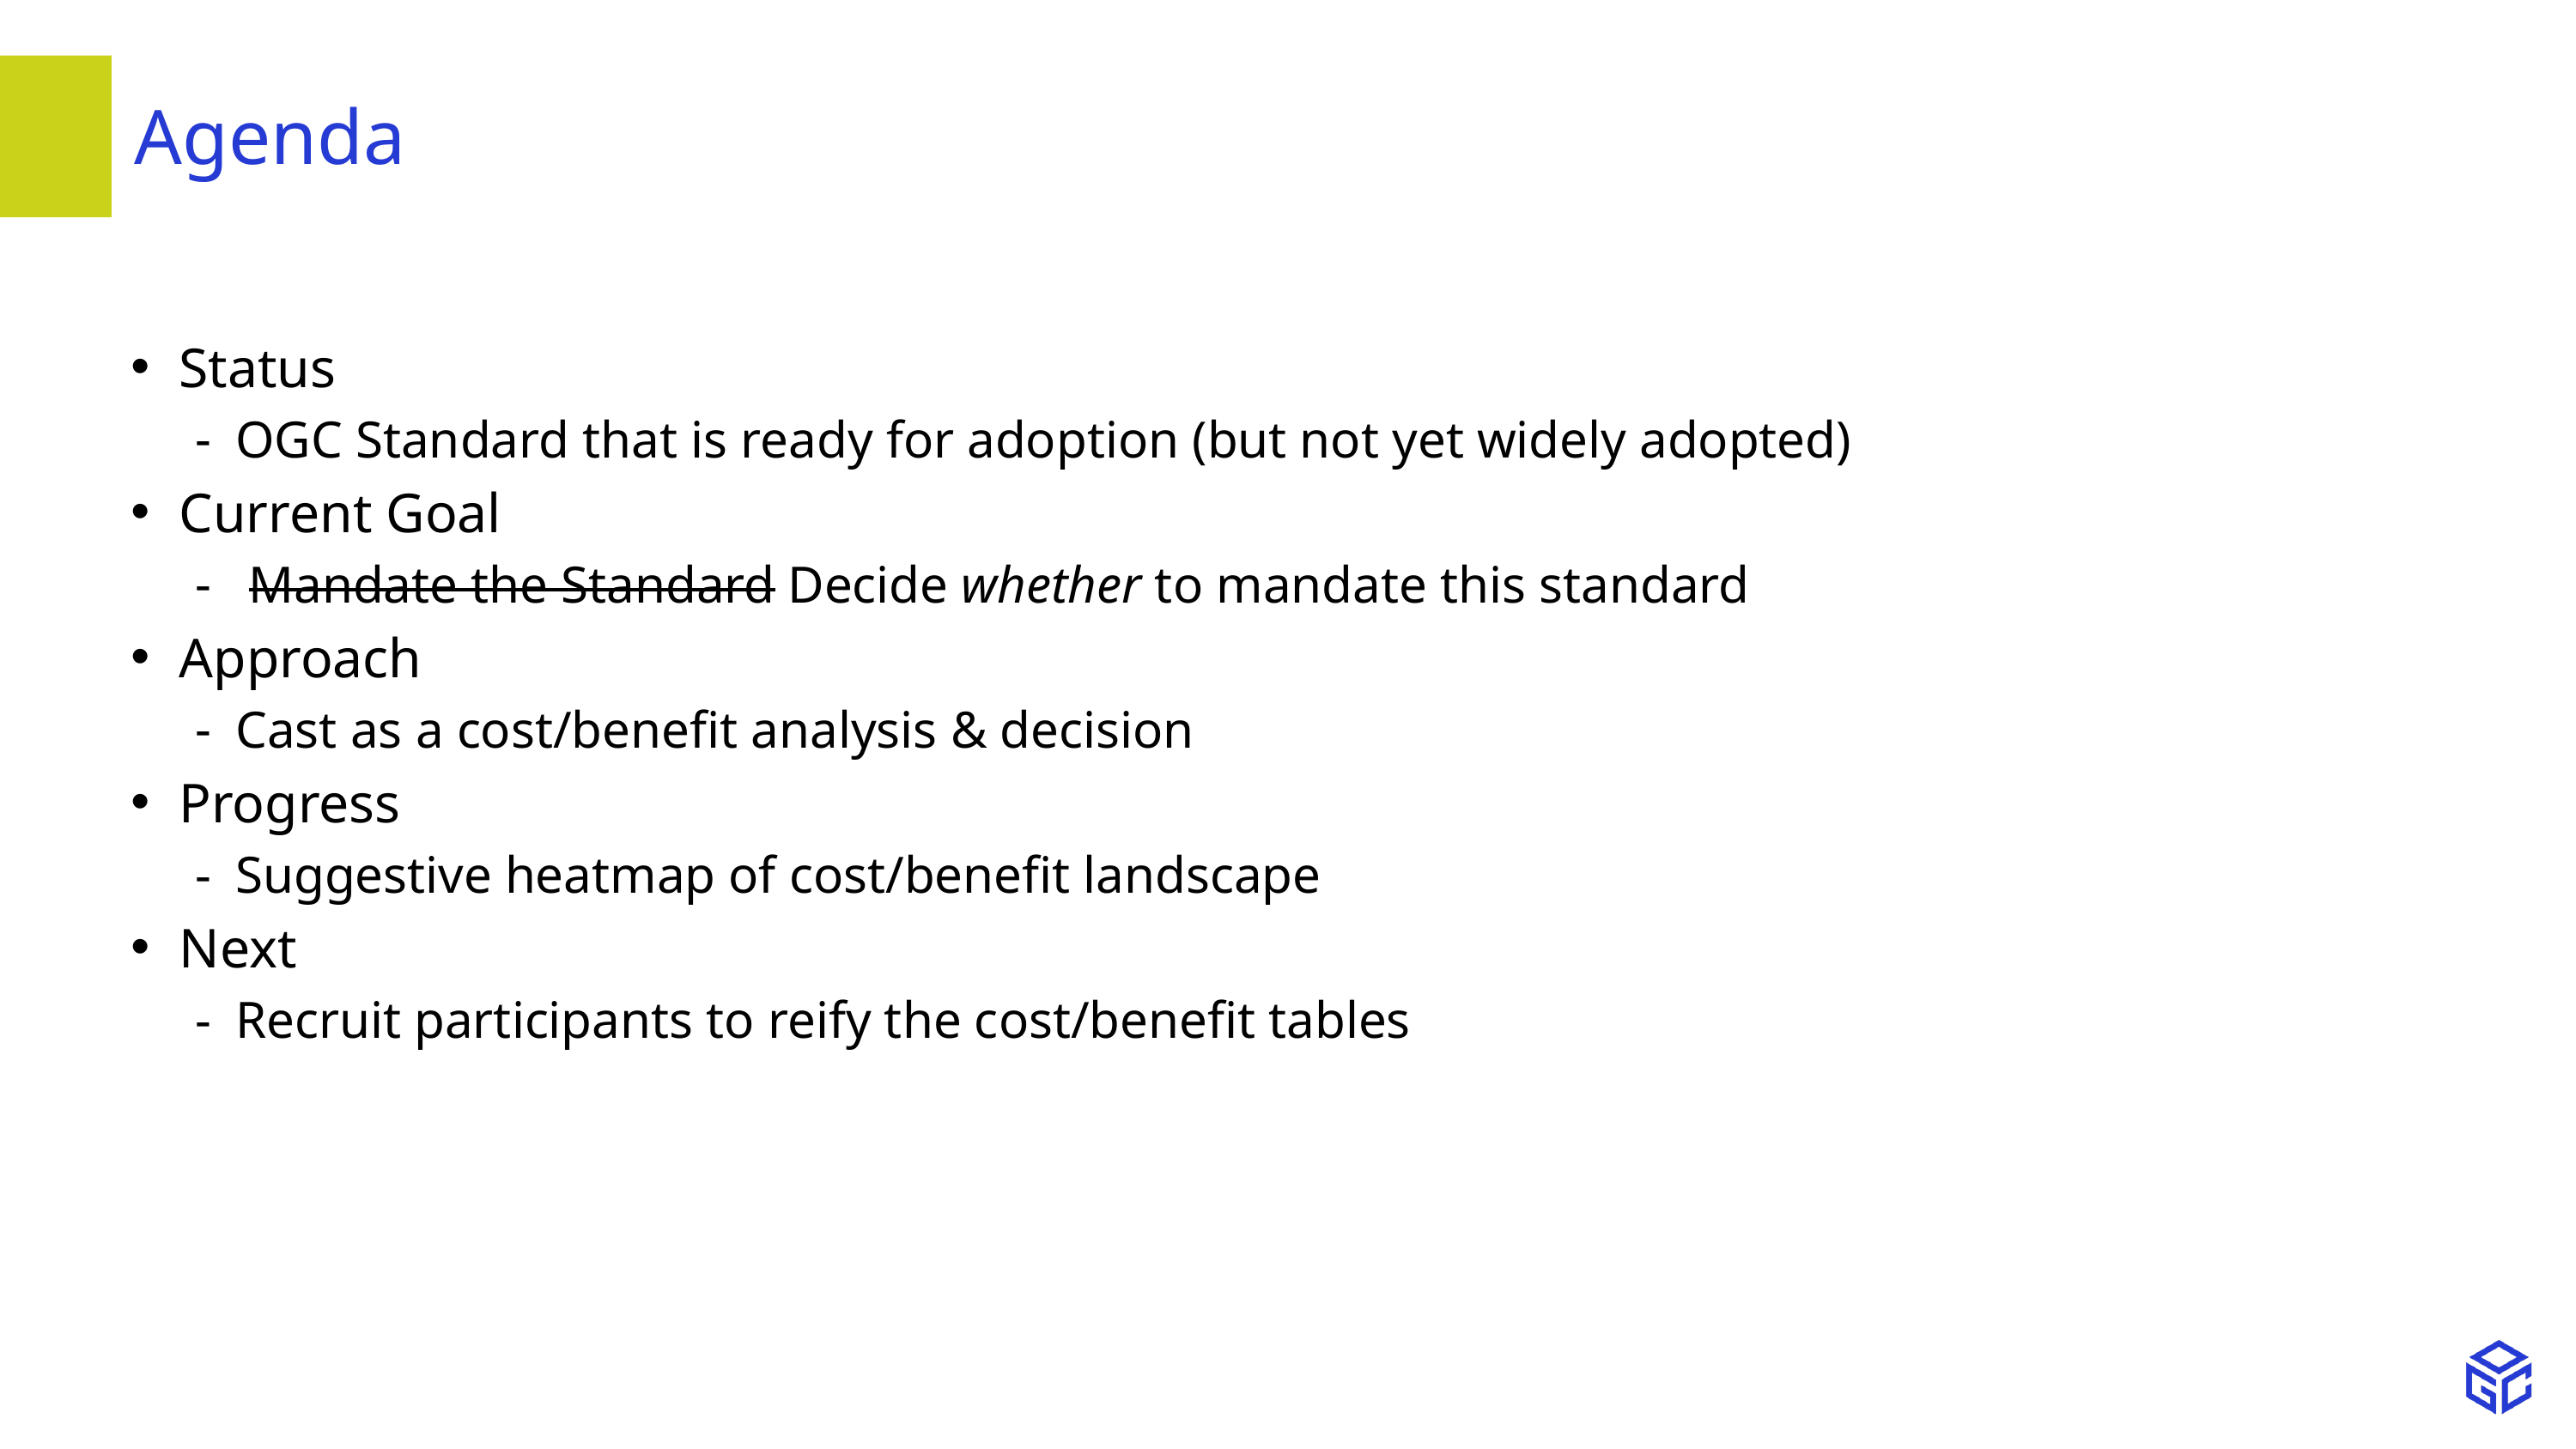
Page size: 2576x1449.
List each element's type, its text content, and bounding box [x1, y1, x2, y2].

list Status OGC Standard that is ready for adoption (but not yet widely adopted) Current Goal Mandate the Standard Decide whether to mandate this standard Approach Cast as a cost/benefit analysis & decision Progress Suggestive heatmap of cost/benefit landscape Next Recruit participants to reify the cost/benefit tables [118, 326, 2457, 1293]
title Agenda [121, 78, 2457, 208]
picture [2456, 1333, 2544, 1422]
